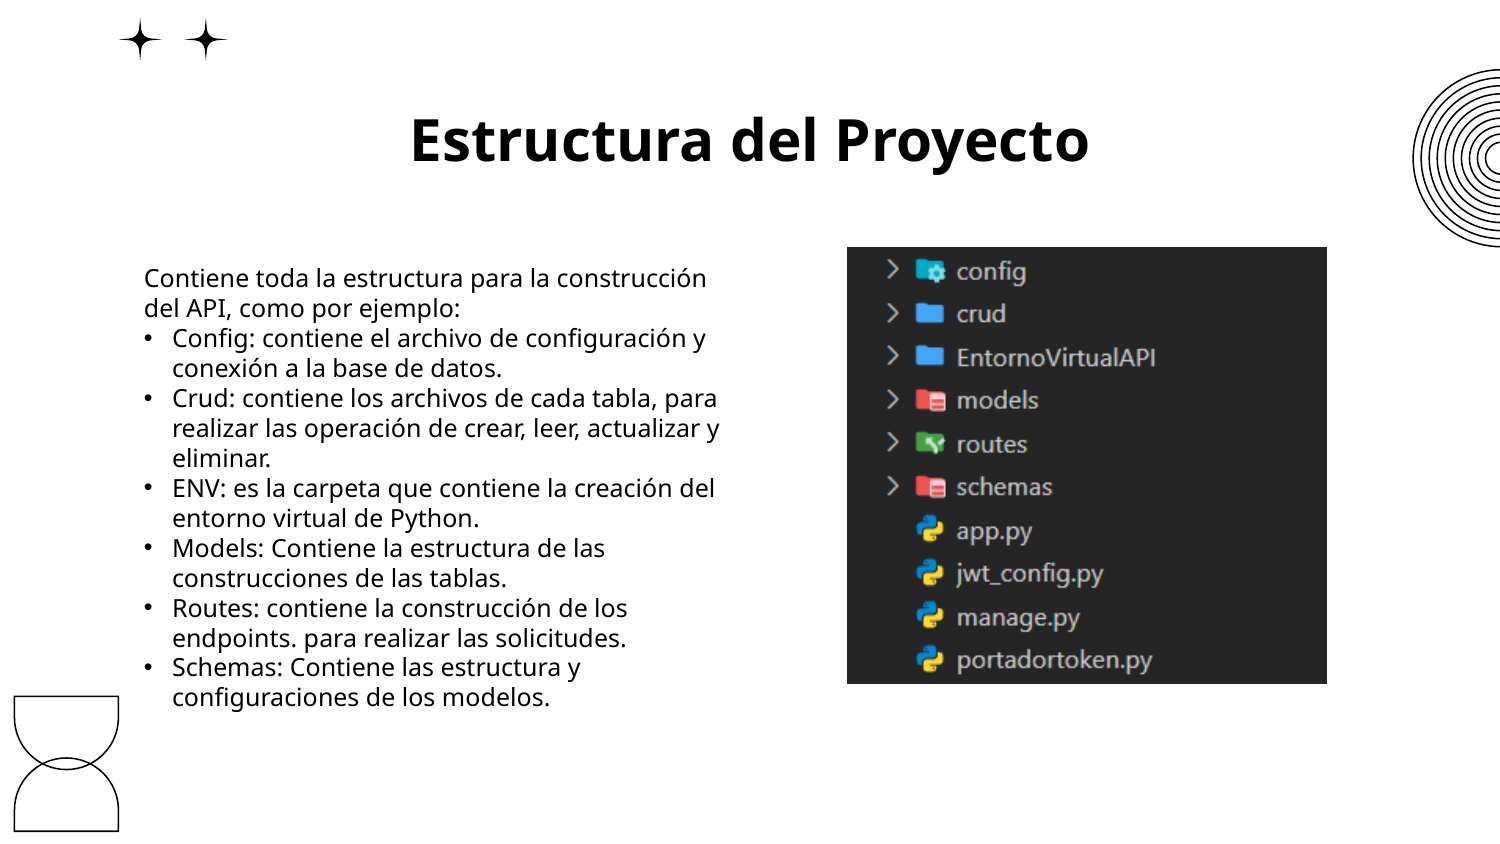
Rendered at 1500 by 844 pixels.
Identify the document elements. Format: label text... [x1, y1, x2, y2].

subtitle Contiene toda la estructura para la construcción del API, como por ejemplo: Config: contiene el archivo de configuración y conexión a la base de datos. Crud: contiene los archivos de cada tabla, para realizar las operación de crear, leer, actualizar y eliminar. ENV: es la carpeta que contiene la creación del entorno virtual de Python. Models: Contiene la estructura de las construcciones de las tablas. Routes: contiene la construcción de los endpoints. para realizar las solicitudes. Schemas: Contiene las estructura y configuraciones de los modelos. [129, 247, 761, 736]
title Estructura del Proyecto [118, 88, 1382, 183]
picture [846, 247, 1328, 684]
